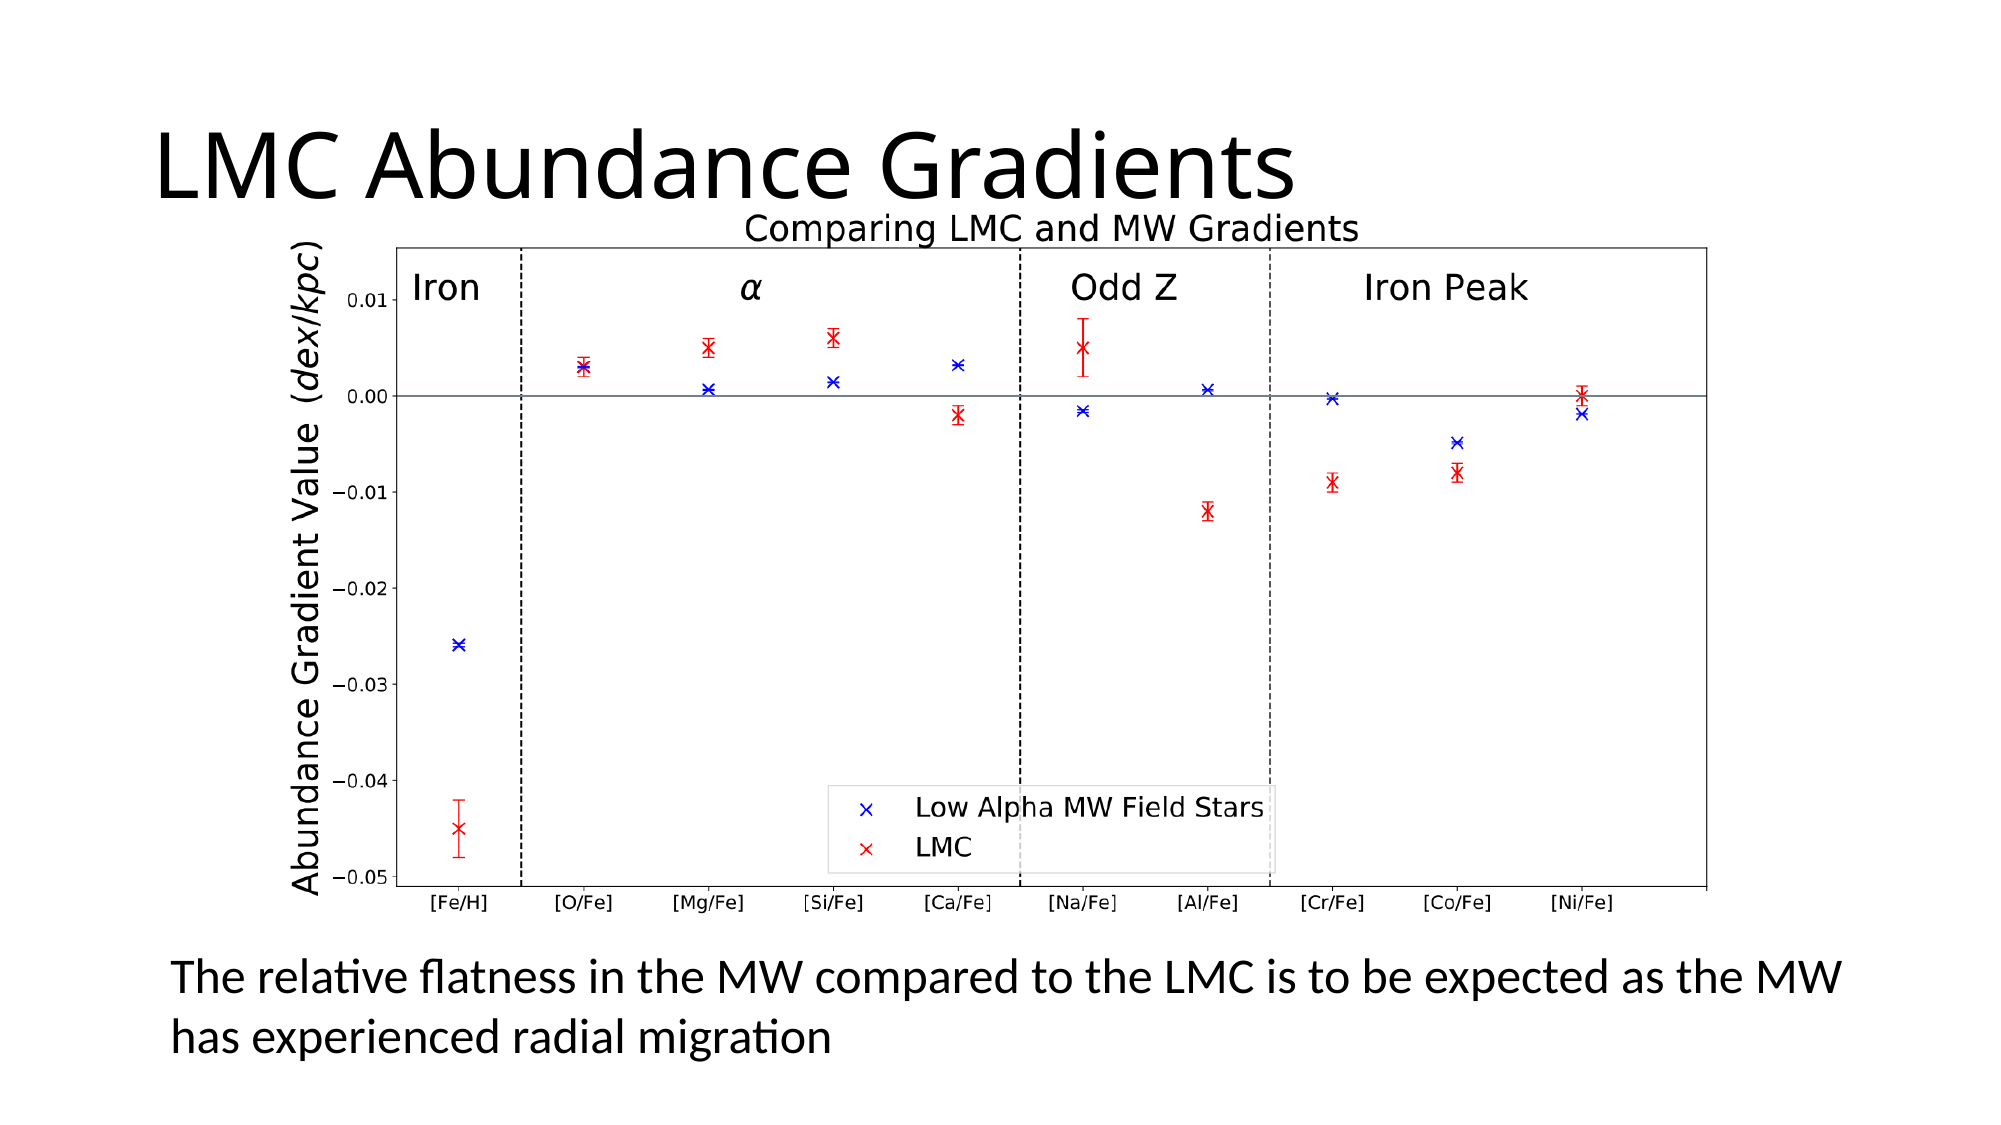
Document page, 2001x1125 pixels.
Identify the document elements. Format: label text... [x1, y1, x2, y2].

text_box The relative flatness in the MW compared to the LMC is to be expected as the MW has experienced radial migration [170, 943, 1855, 1064]
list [282, 205, 1718, 920]
title LMC Abundance Gradients [137, 59, 1863, 278]
